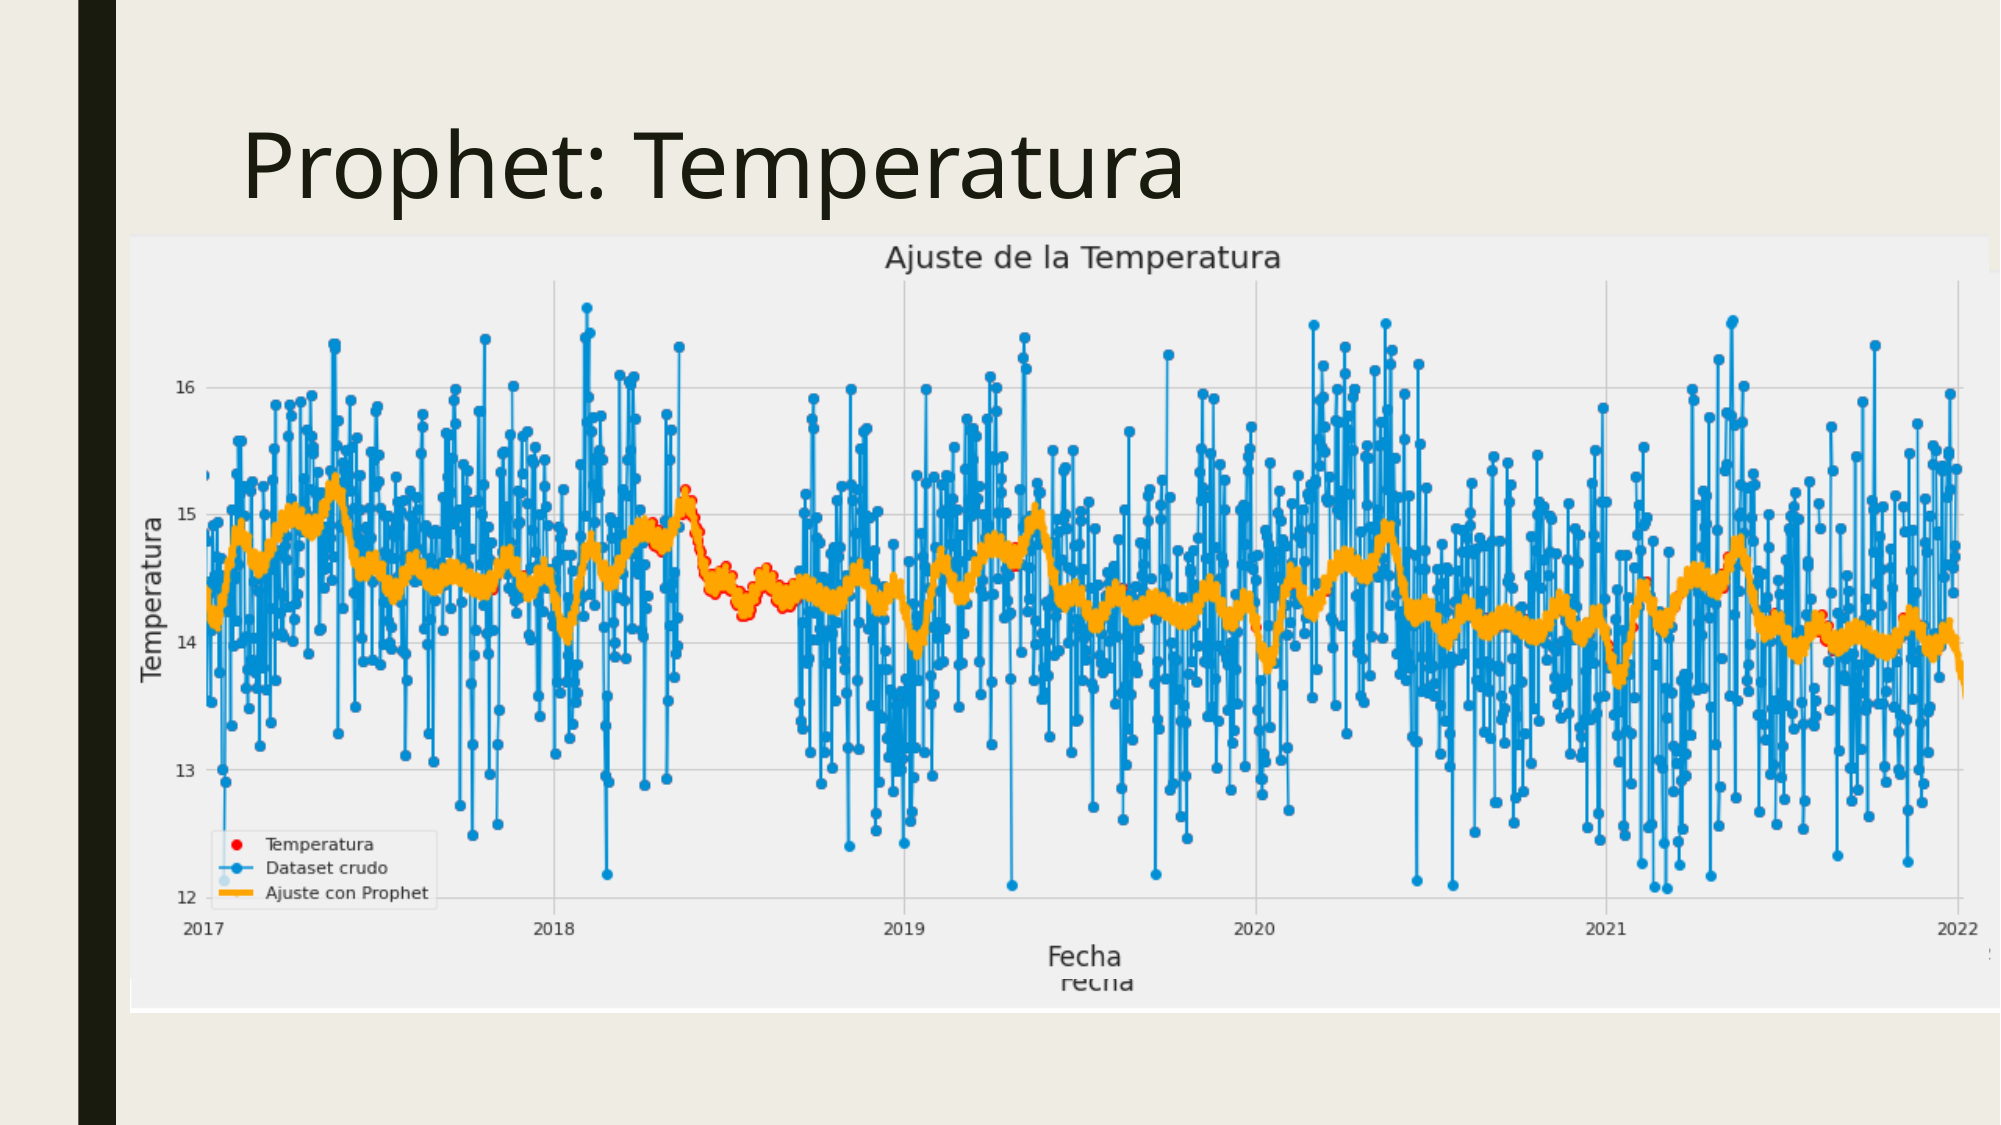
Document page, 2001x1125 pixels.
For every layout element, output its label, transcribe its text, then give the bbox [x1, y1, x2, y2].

picture [130, 234, 2000, 1013]
title Prophet: Temperatura [225, 112, 1800, 234]
